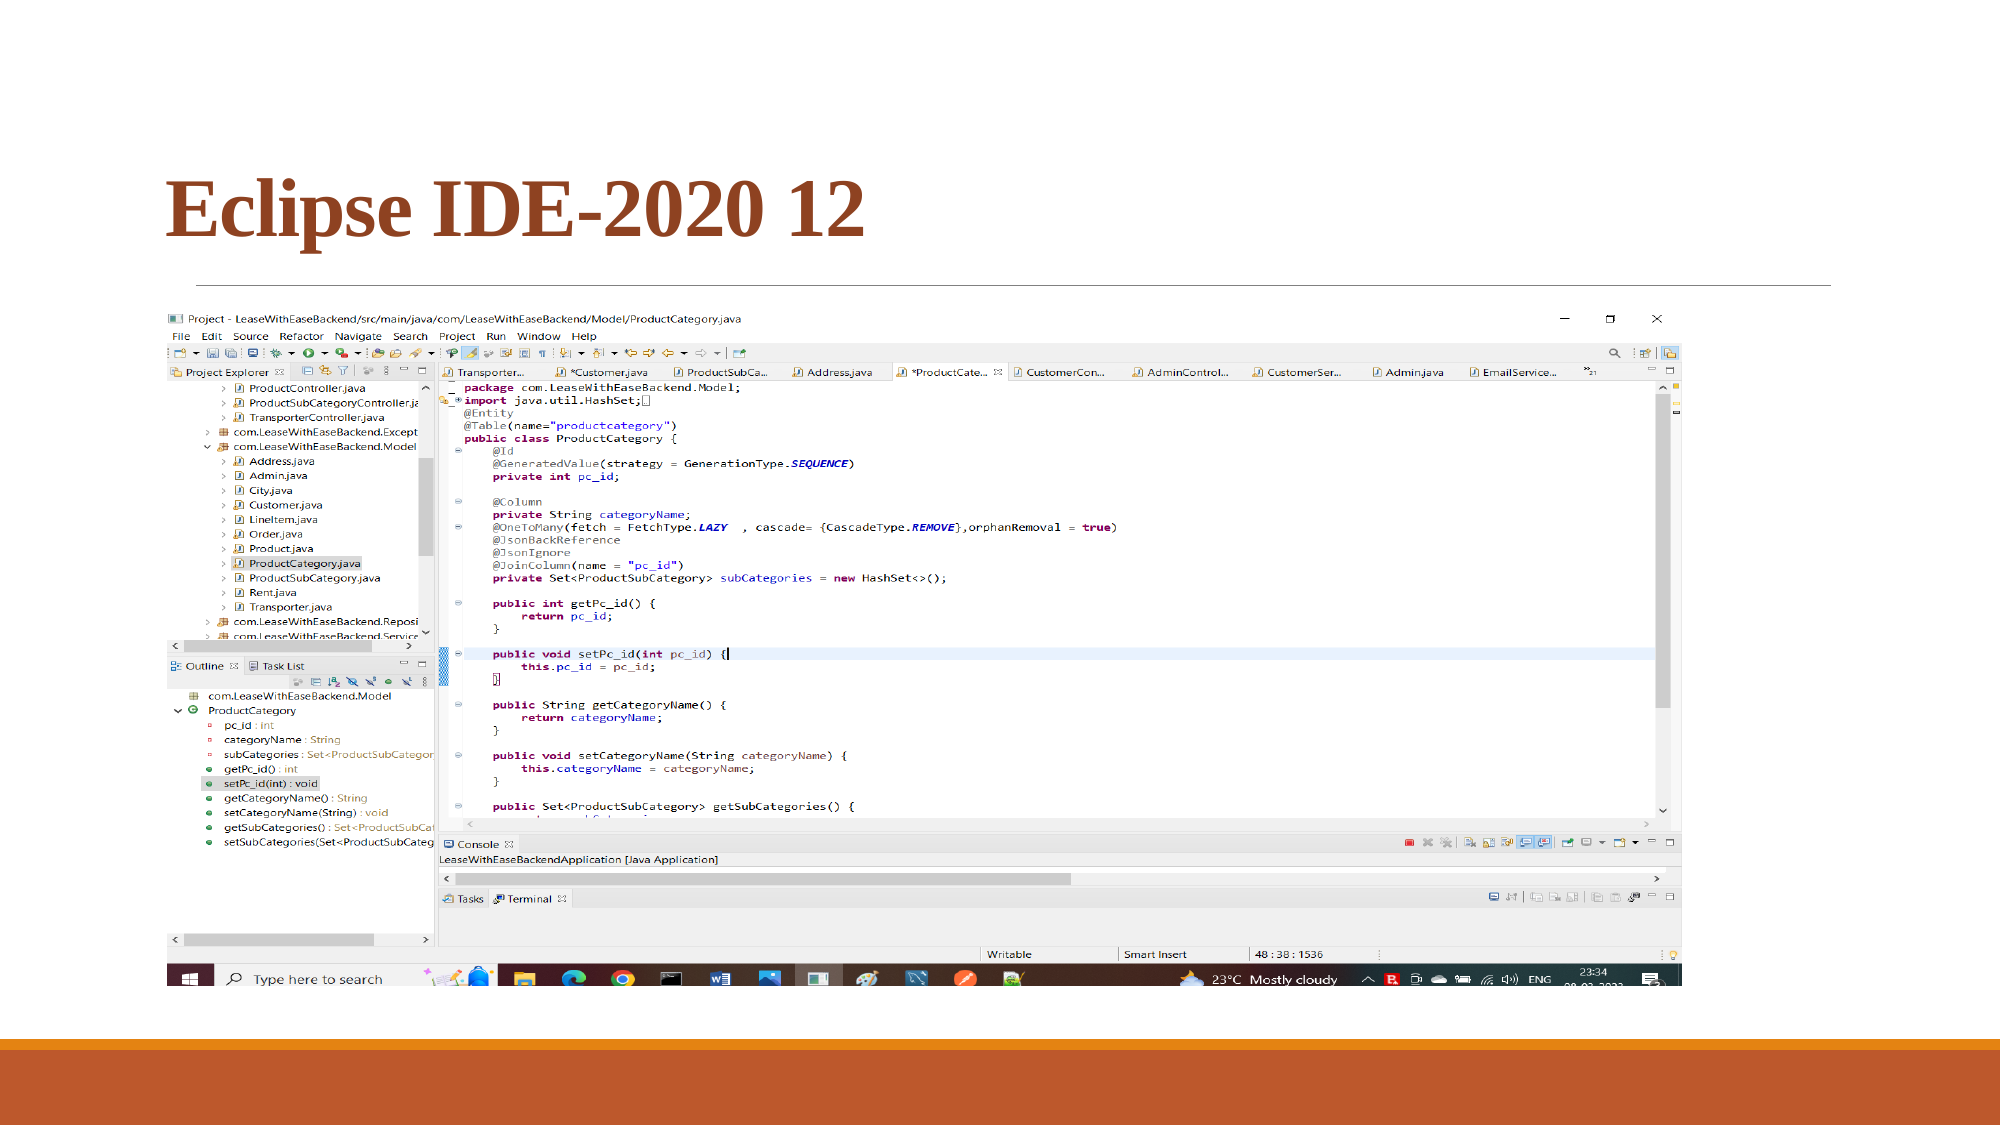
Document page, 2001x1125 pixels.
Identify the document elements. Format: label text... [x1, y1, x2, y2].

picture [167, 313, 1682, 986]
title Eclipse IDE-2020 12 [150, 22, 1800, 261]
